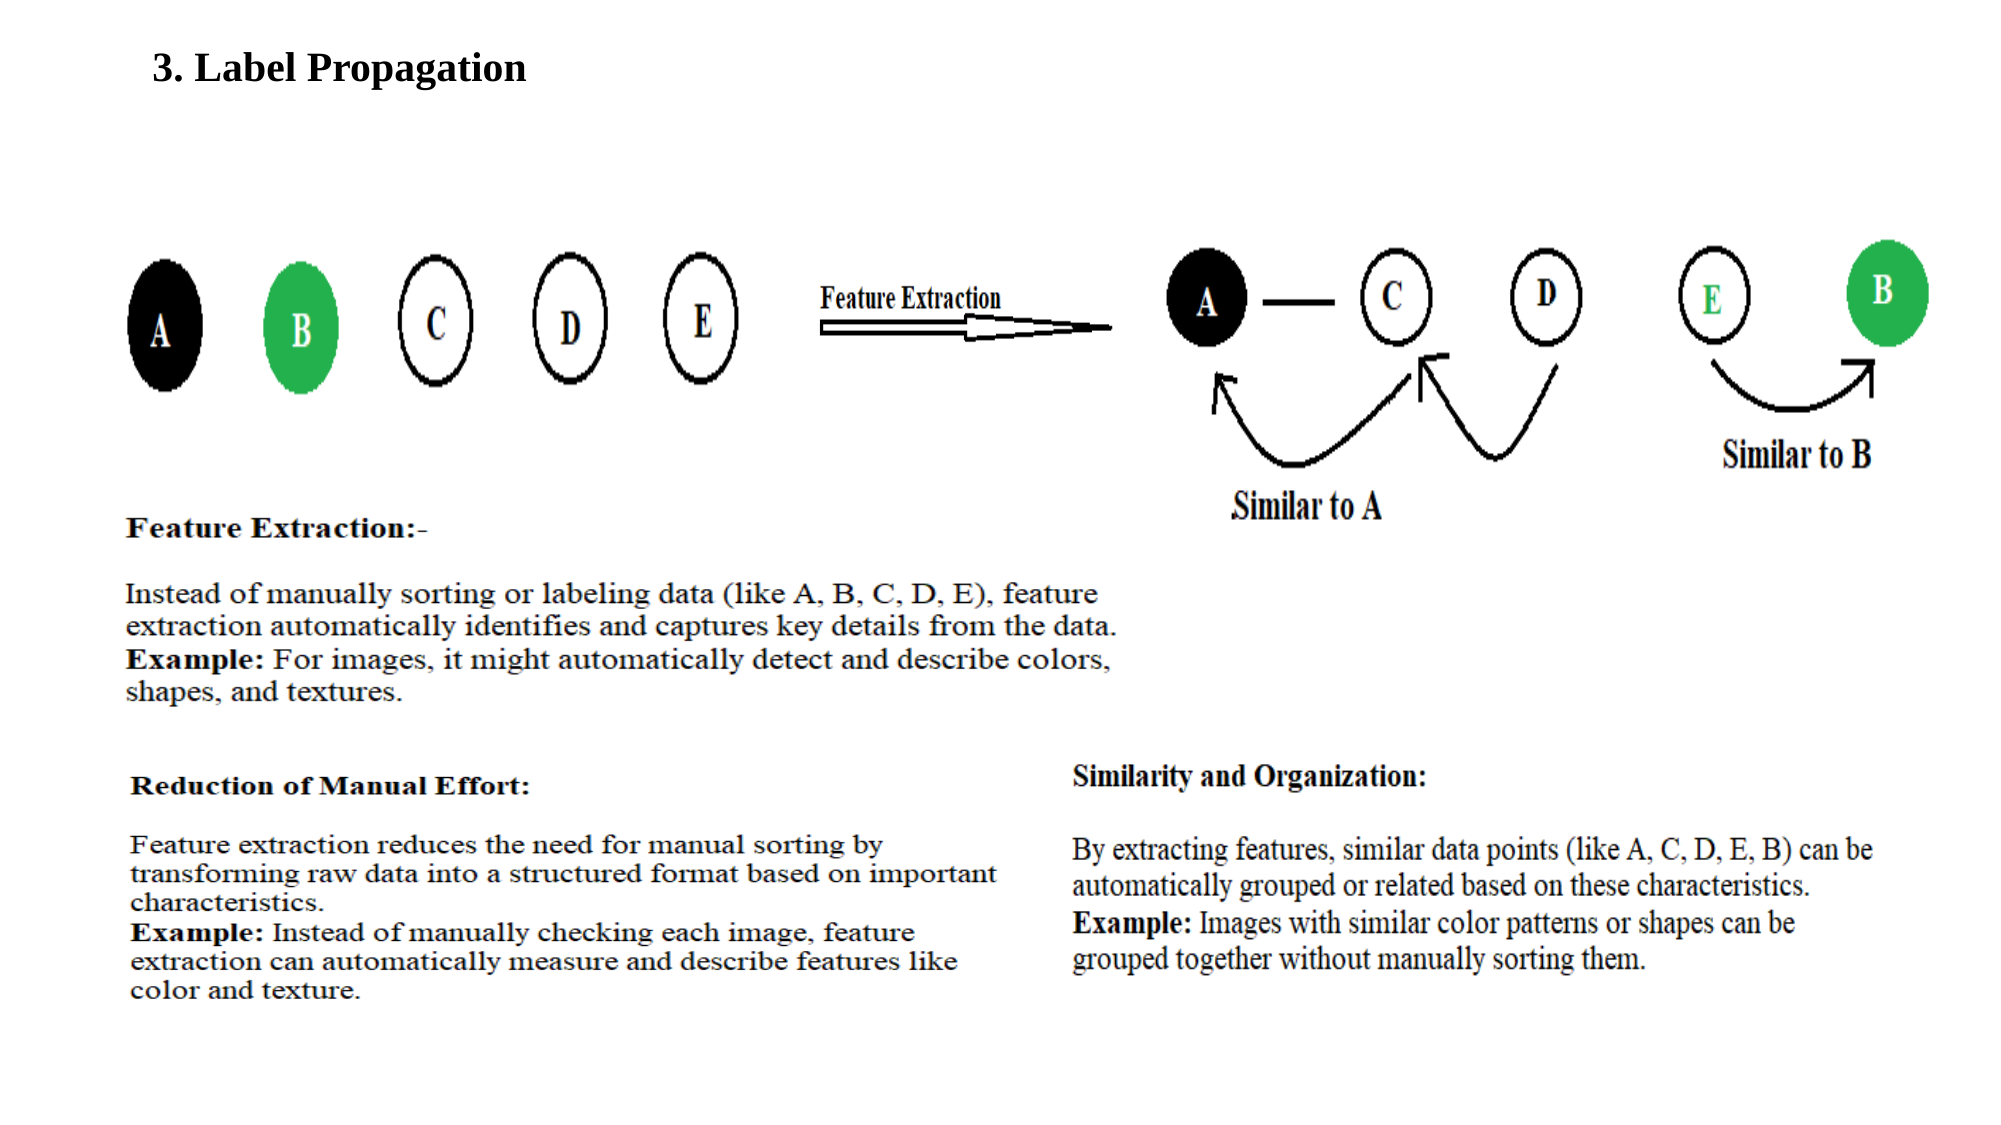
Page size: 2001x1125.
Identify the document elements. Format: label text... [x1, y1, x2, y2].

picture [124, 740, 2000, 1025]
title 3. Label Propagation [137, 20, 1863, 116]
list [1123, 152, 1977, 563]
picture [106, 203, 748, 461]
picture [804, 261, 1124, 358]
picture [124, 507, 1121, 711]
